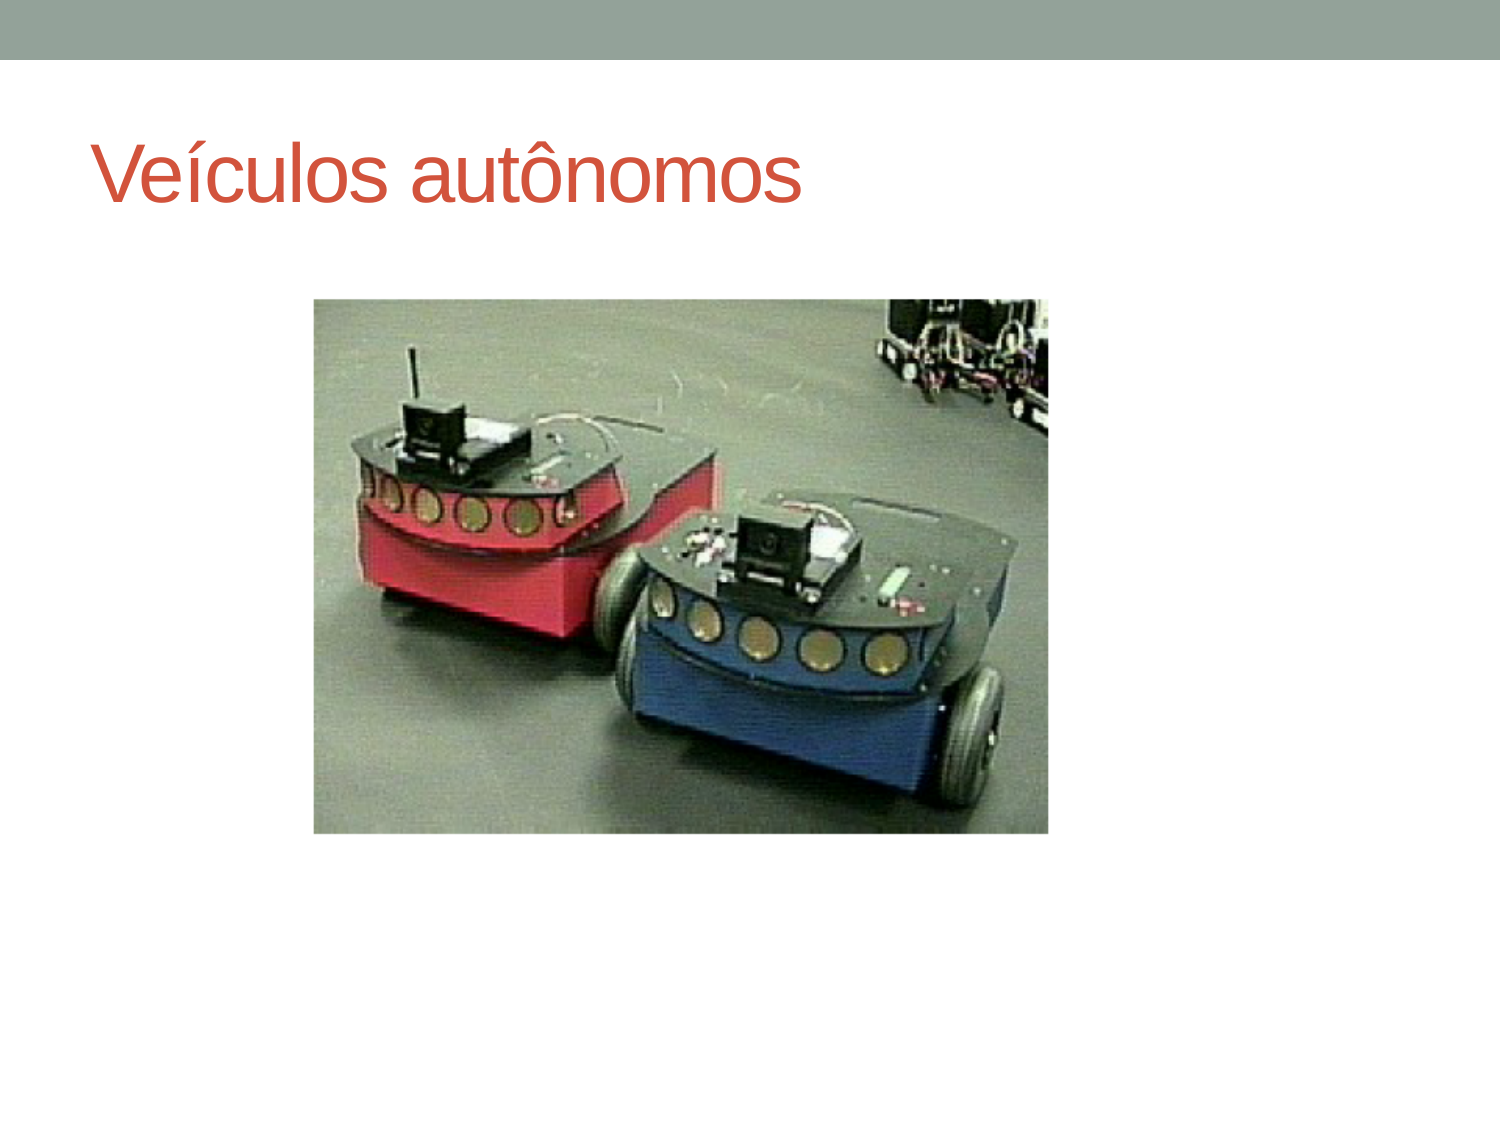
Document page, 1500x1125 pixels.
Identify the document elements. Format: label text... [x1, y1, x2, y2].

picture [299, 287, 1062, 854]
title Veículos autônomos [75, 87, 1425, 250]
